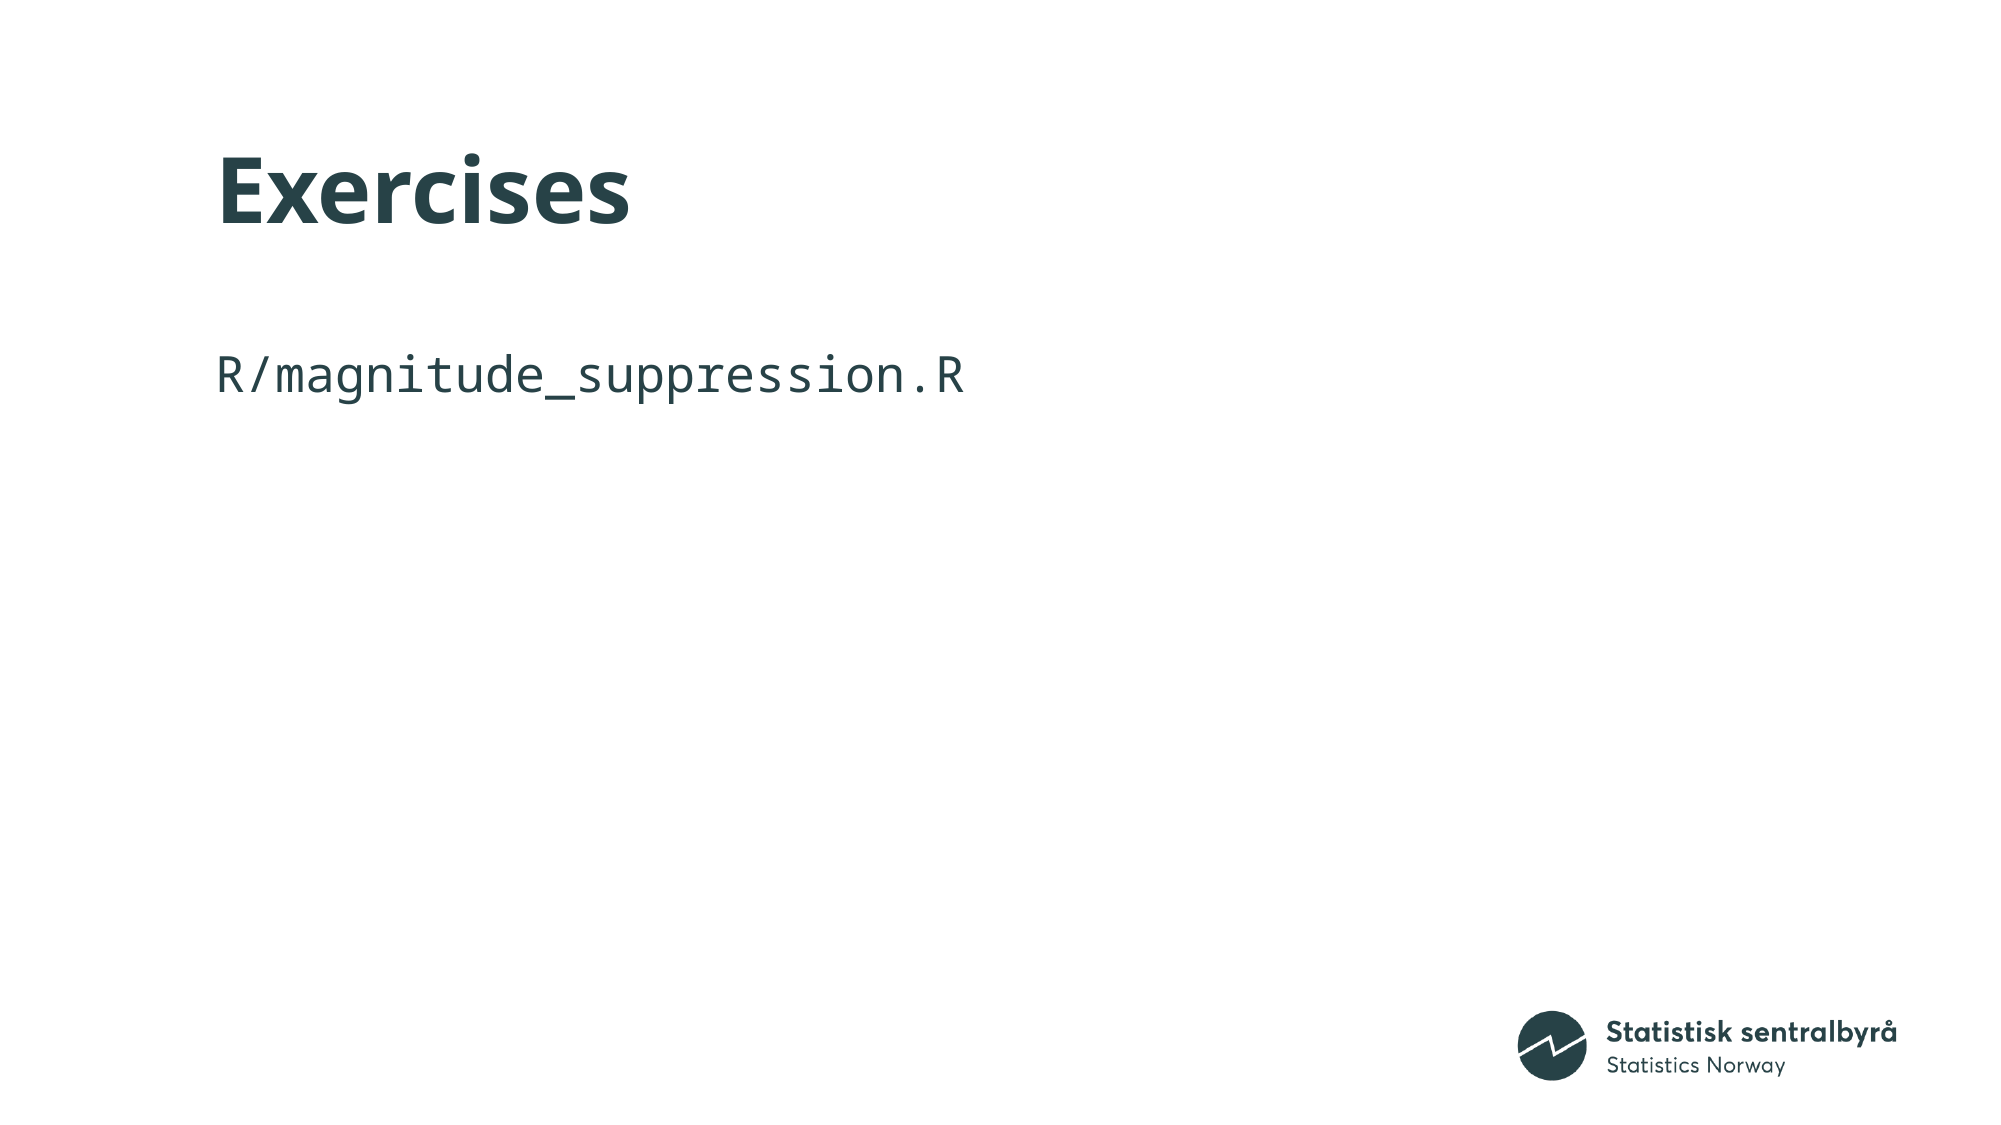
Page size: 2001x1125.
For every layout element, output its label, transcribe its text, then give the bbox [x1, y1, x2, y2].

title Exercises [200, 90, 1784, 305]
picture [1503, 995, 2000, 1125]
list R/magnitude_suppression.R [200, 305, 1842, 959]
